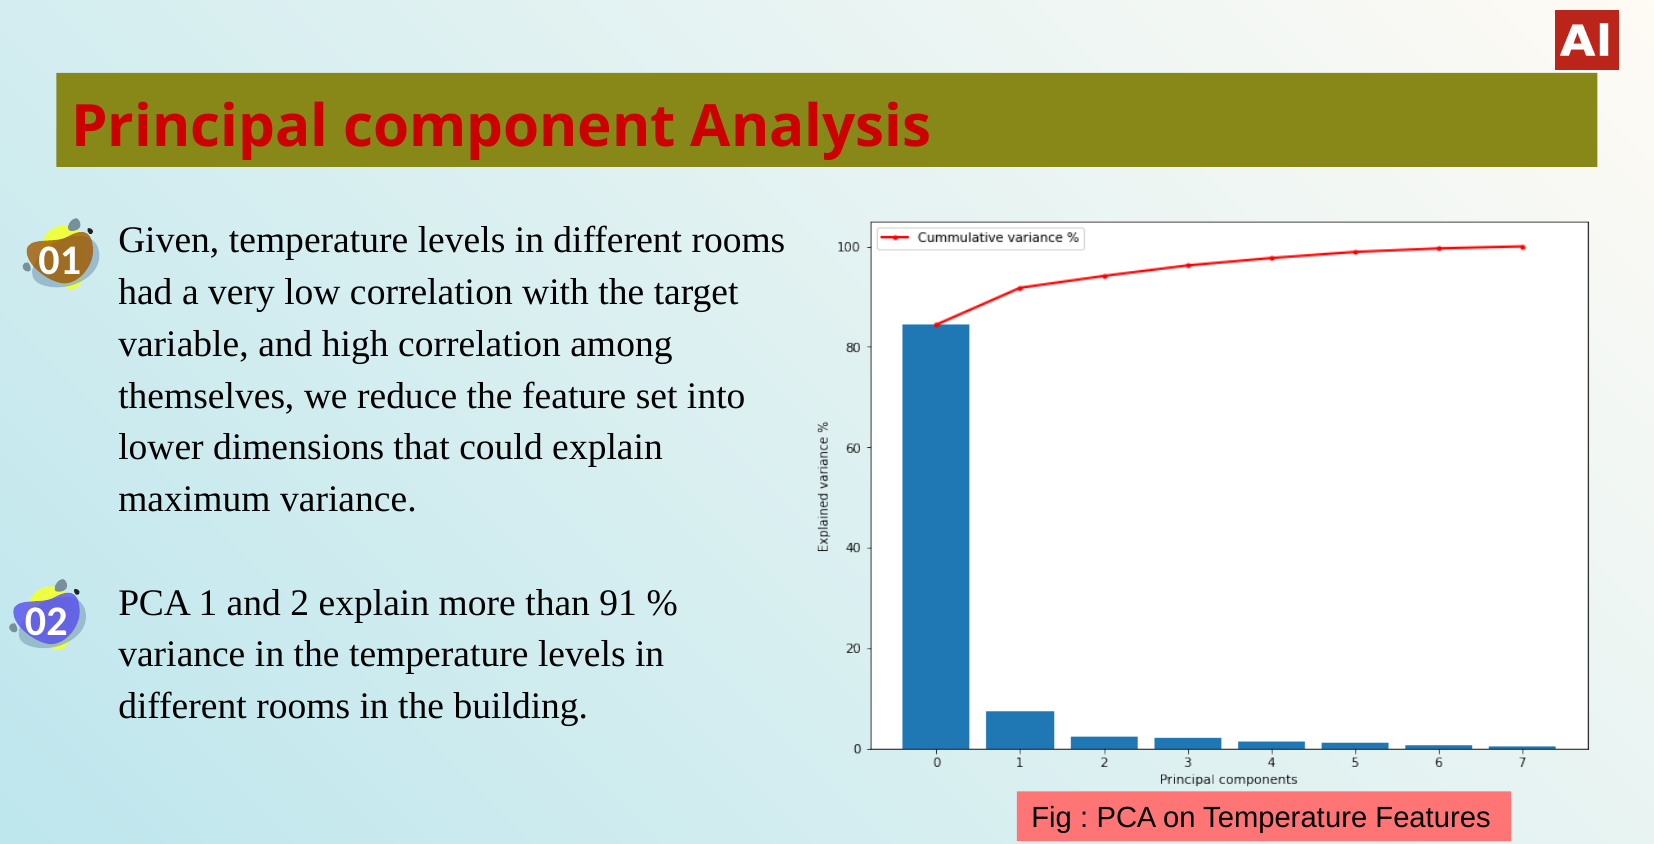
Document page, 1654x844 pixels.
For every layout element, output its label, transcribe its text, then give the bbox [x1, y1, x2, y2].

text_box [8, 578, 87, 651]
title Principal component Analysis [56, 72, 1598, 167]
list Given, temperature levels in different rooms had a very low correlation with the target variable, and high correlation among themselves, we reduce the feature set into lower dimensions that could explain maximum variance. PCA 1 and 2 explain more than 91 % variance in the temperature levels in different rooms in the building. [84, 193, 802, 822]
picture [1555, 10, 1619, 70]
text_box Fig : PCA on Temperature Features [1016, 804, 1512, 842]
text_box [22, 218, 100, 290]
picture [810, 213, 1597, 796]
